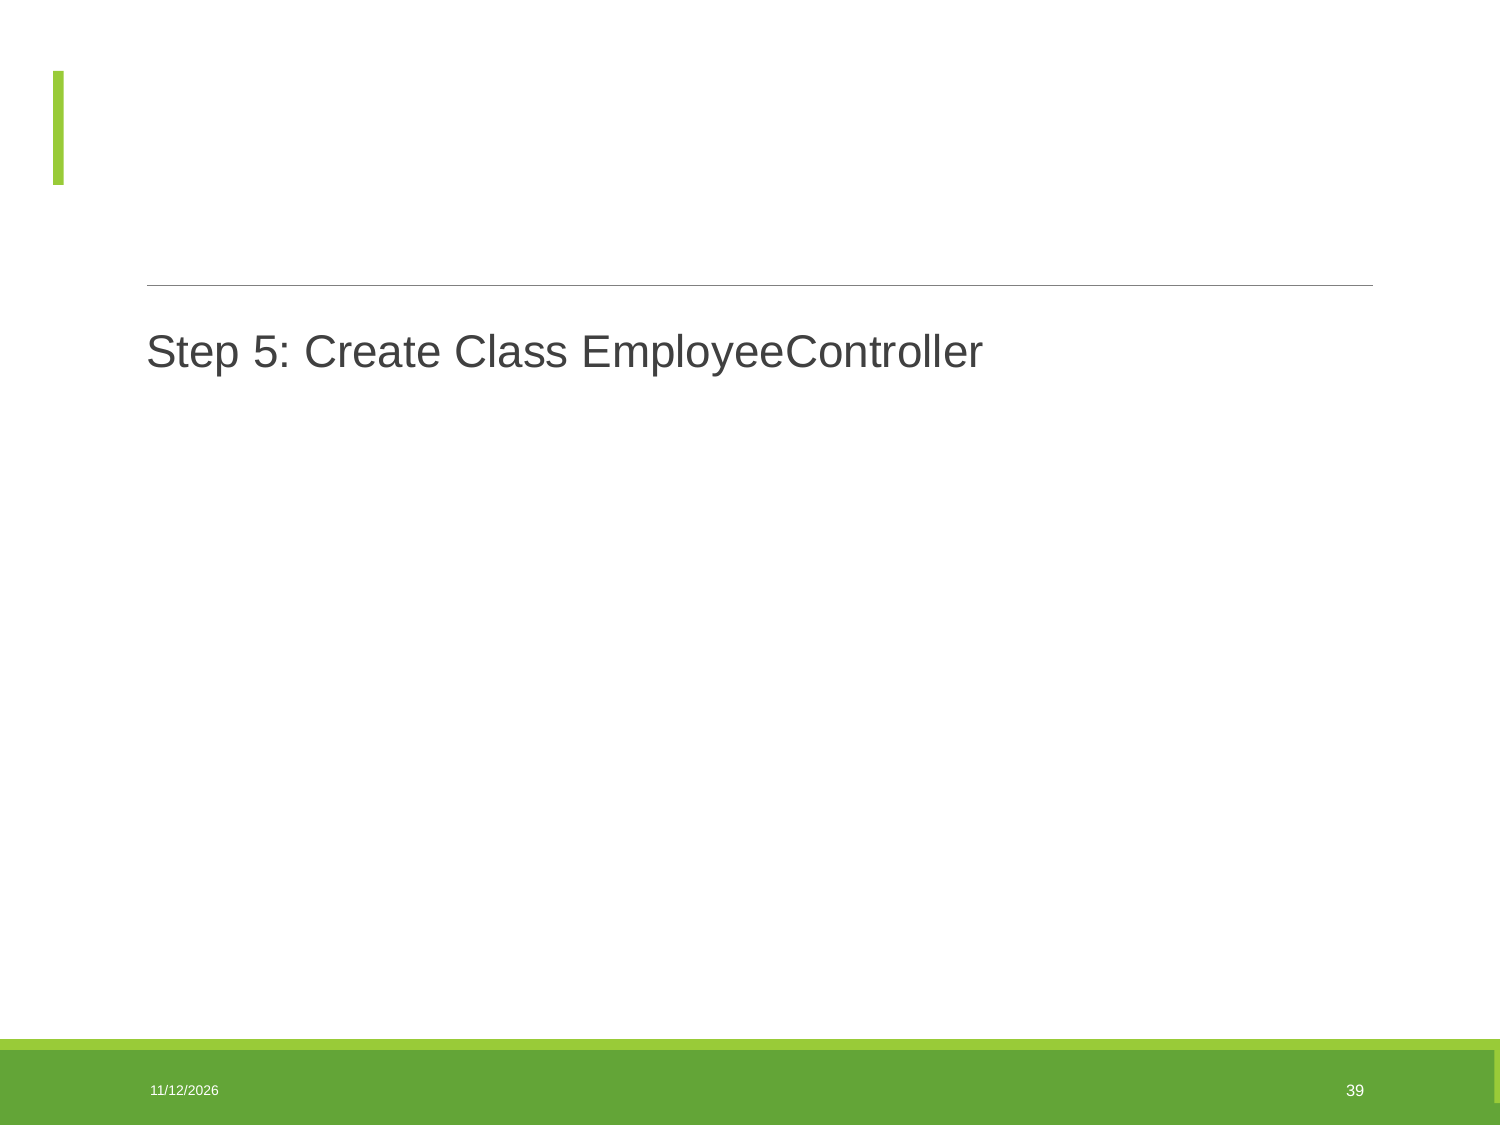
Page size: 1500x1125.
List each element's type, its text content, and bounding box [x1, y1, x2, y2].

slide_number 39 [1218, 1059, 1380, 1120]
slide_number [135, 1059, 440, 1120]
list Step 5: Create Class EmployeeController [135, 302, 1373, 963]
